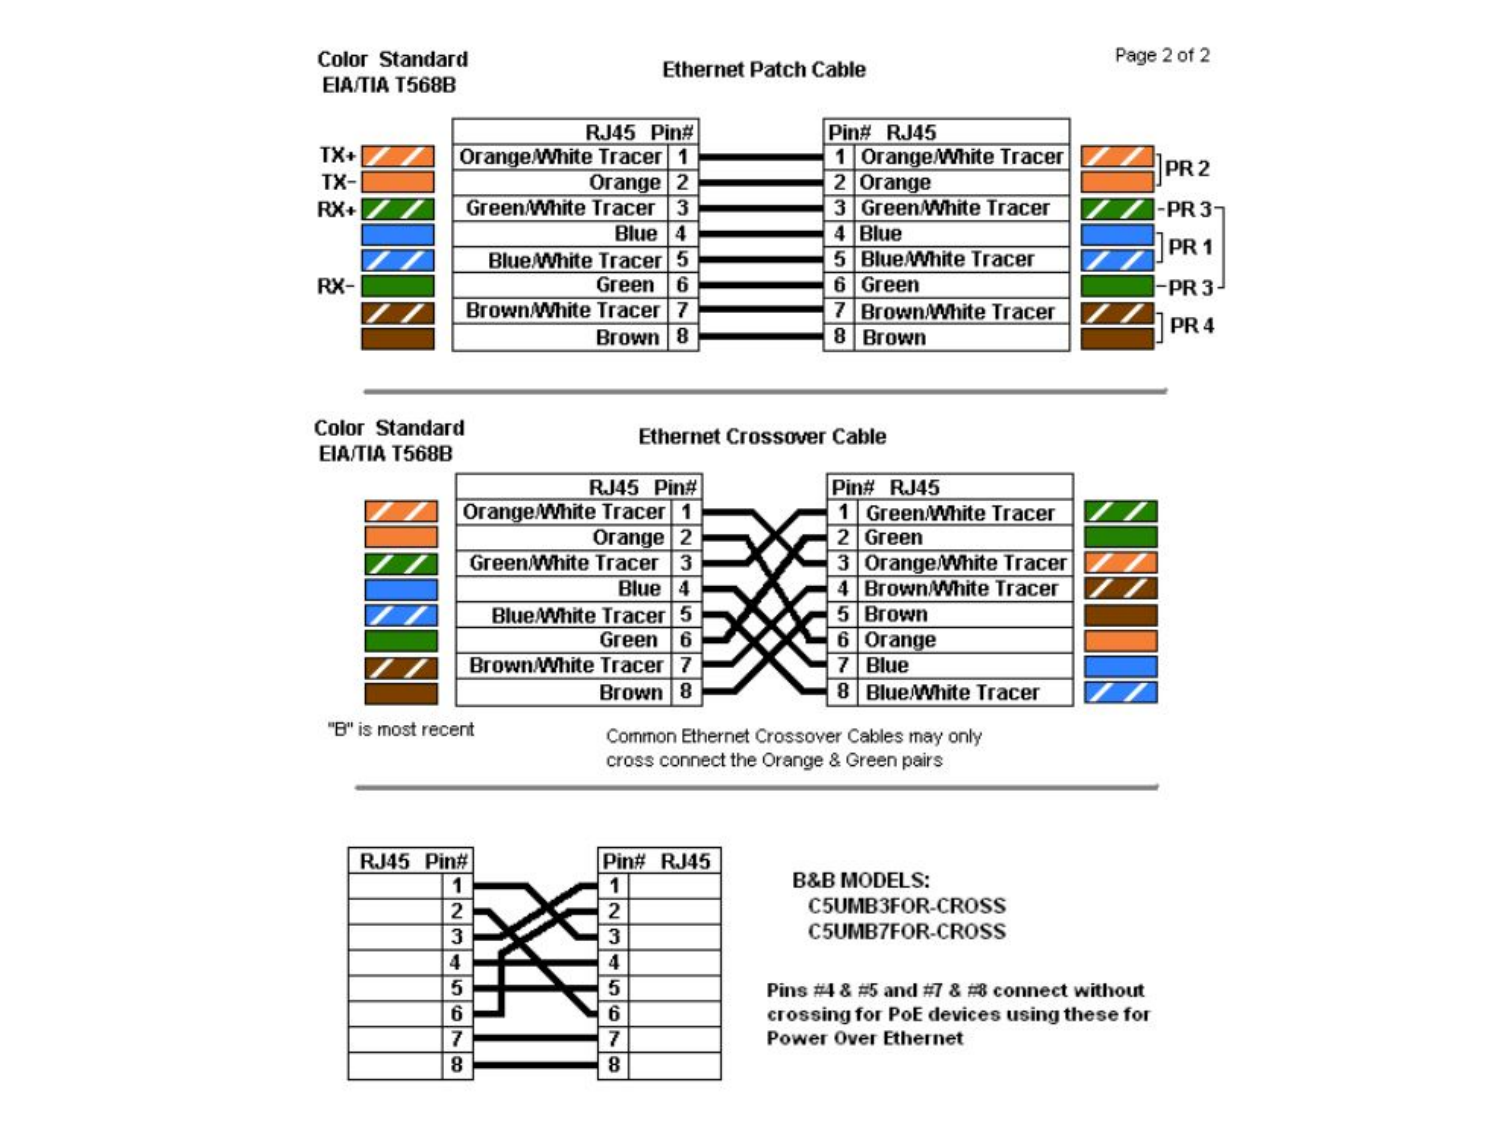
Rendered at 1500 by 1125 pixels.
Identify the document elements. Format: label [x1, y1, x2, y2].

picture [257, 10, 1243, 1115]
